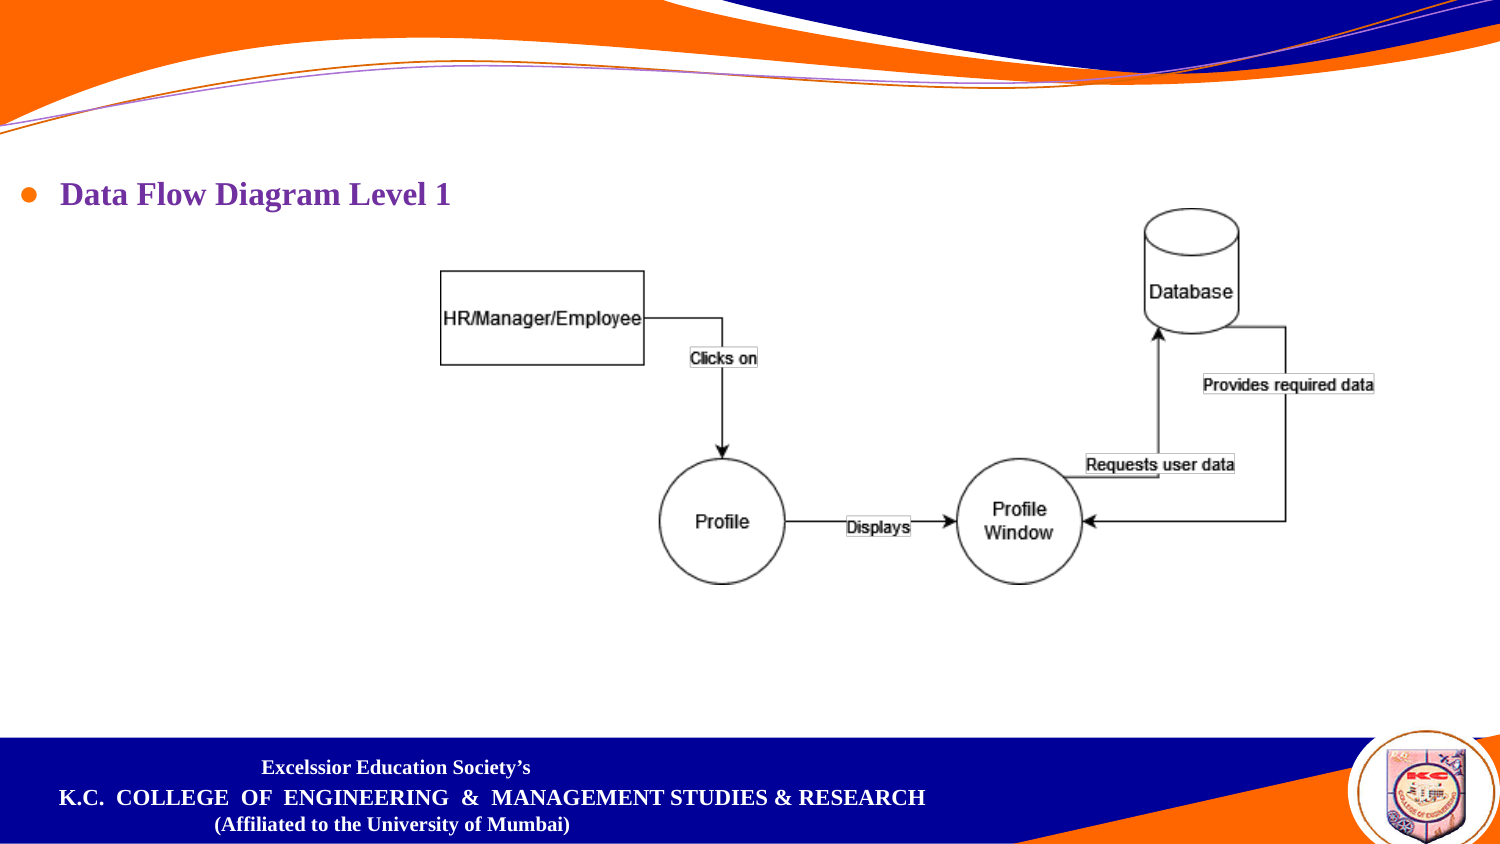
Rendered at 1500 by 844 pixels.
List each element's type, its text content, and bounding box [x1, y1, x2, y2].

list Data Flow Diagram Level 1 [0, 119, 1350, 673]
picture [440, 207, 1379, 585]
picture [1347, 721, 1500, 844]
